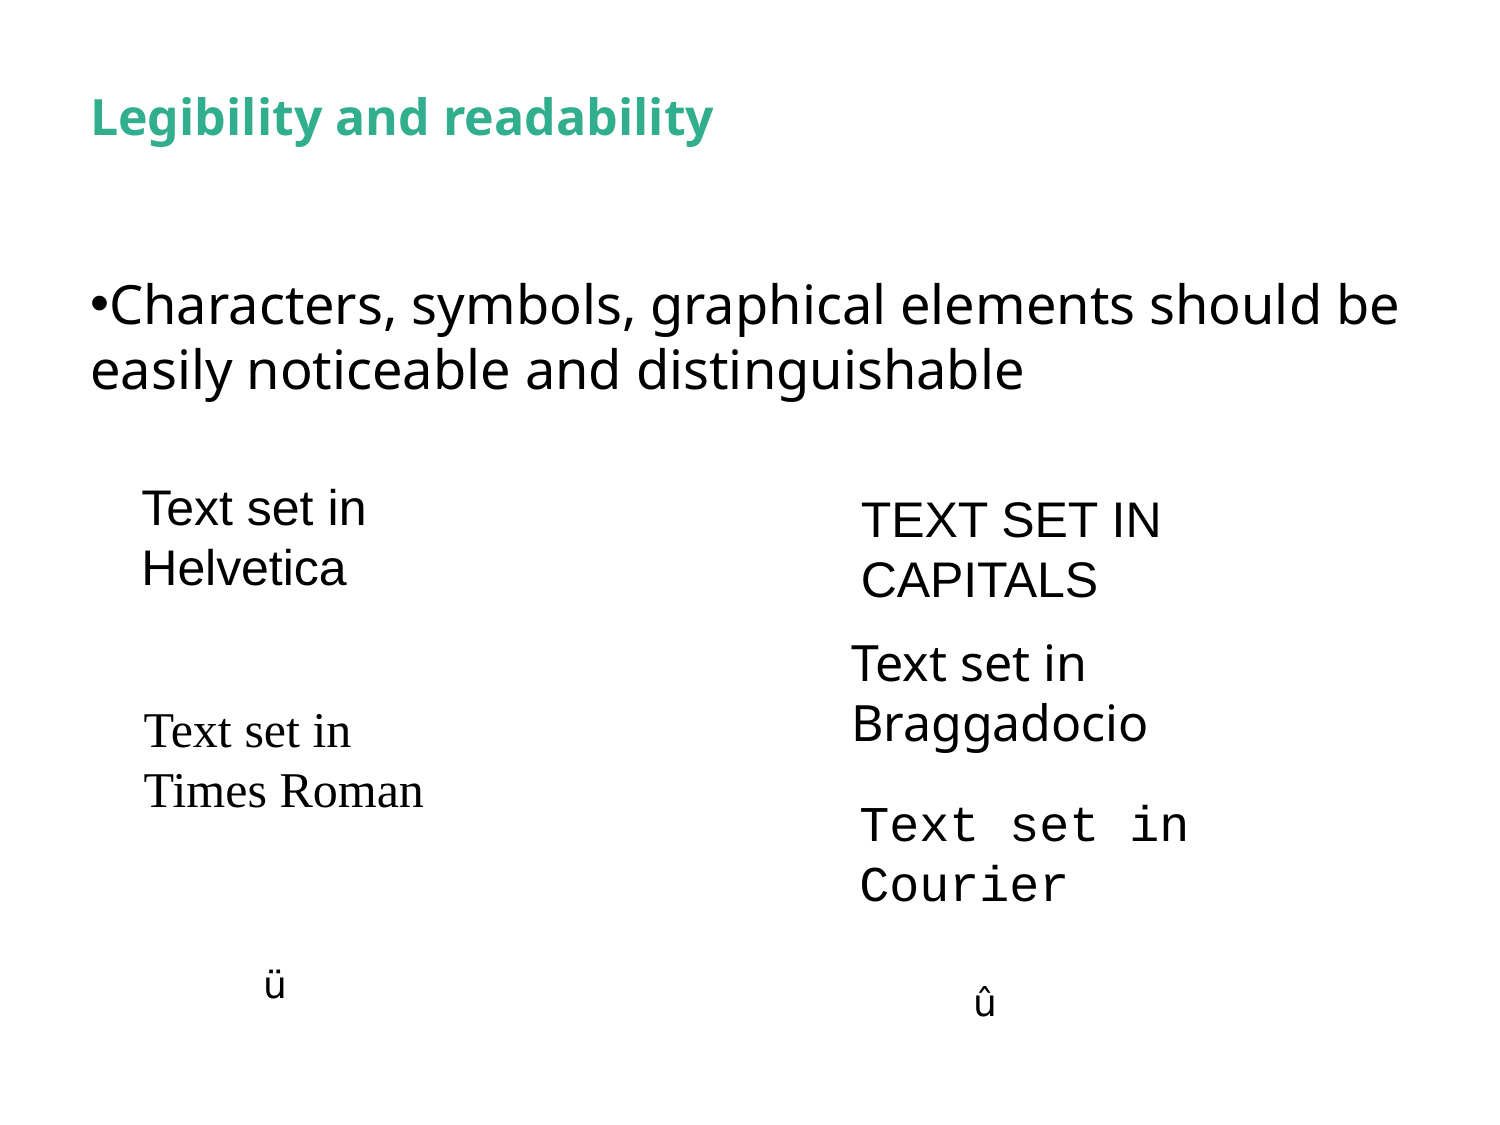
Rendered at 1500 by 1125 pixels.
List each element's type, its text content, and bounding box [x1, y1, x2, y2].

title Legibility and readability [75, 45, 1425, 187]
text_box Text set in Times Roman [128, 690, 440, 826]
text_box [958, 977, 1022, 1038]
text_box TEXT SET IN CAPITALS [845, 479, 1178, 615]
text_box Text set in Braggadocio [836, 623, 1165, 759]
list Characters, symbols, graphical elements should be easily noticeable and distinguishable [75, 262, 1425, 1038]
text_box Text set in Courier [844, 783, 1235, 919]
text_box Text set in Helvetica [126, 467, 396, 603]
text_box [248, 959, 312, 1020]
